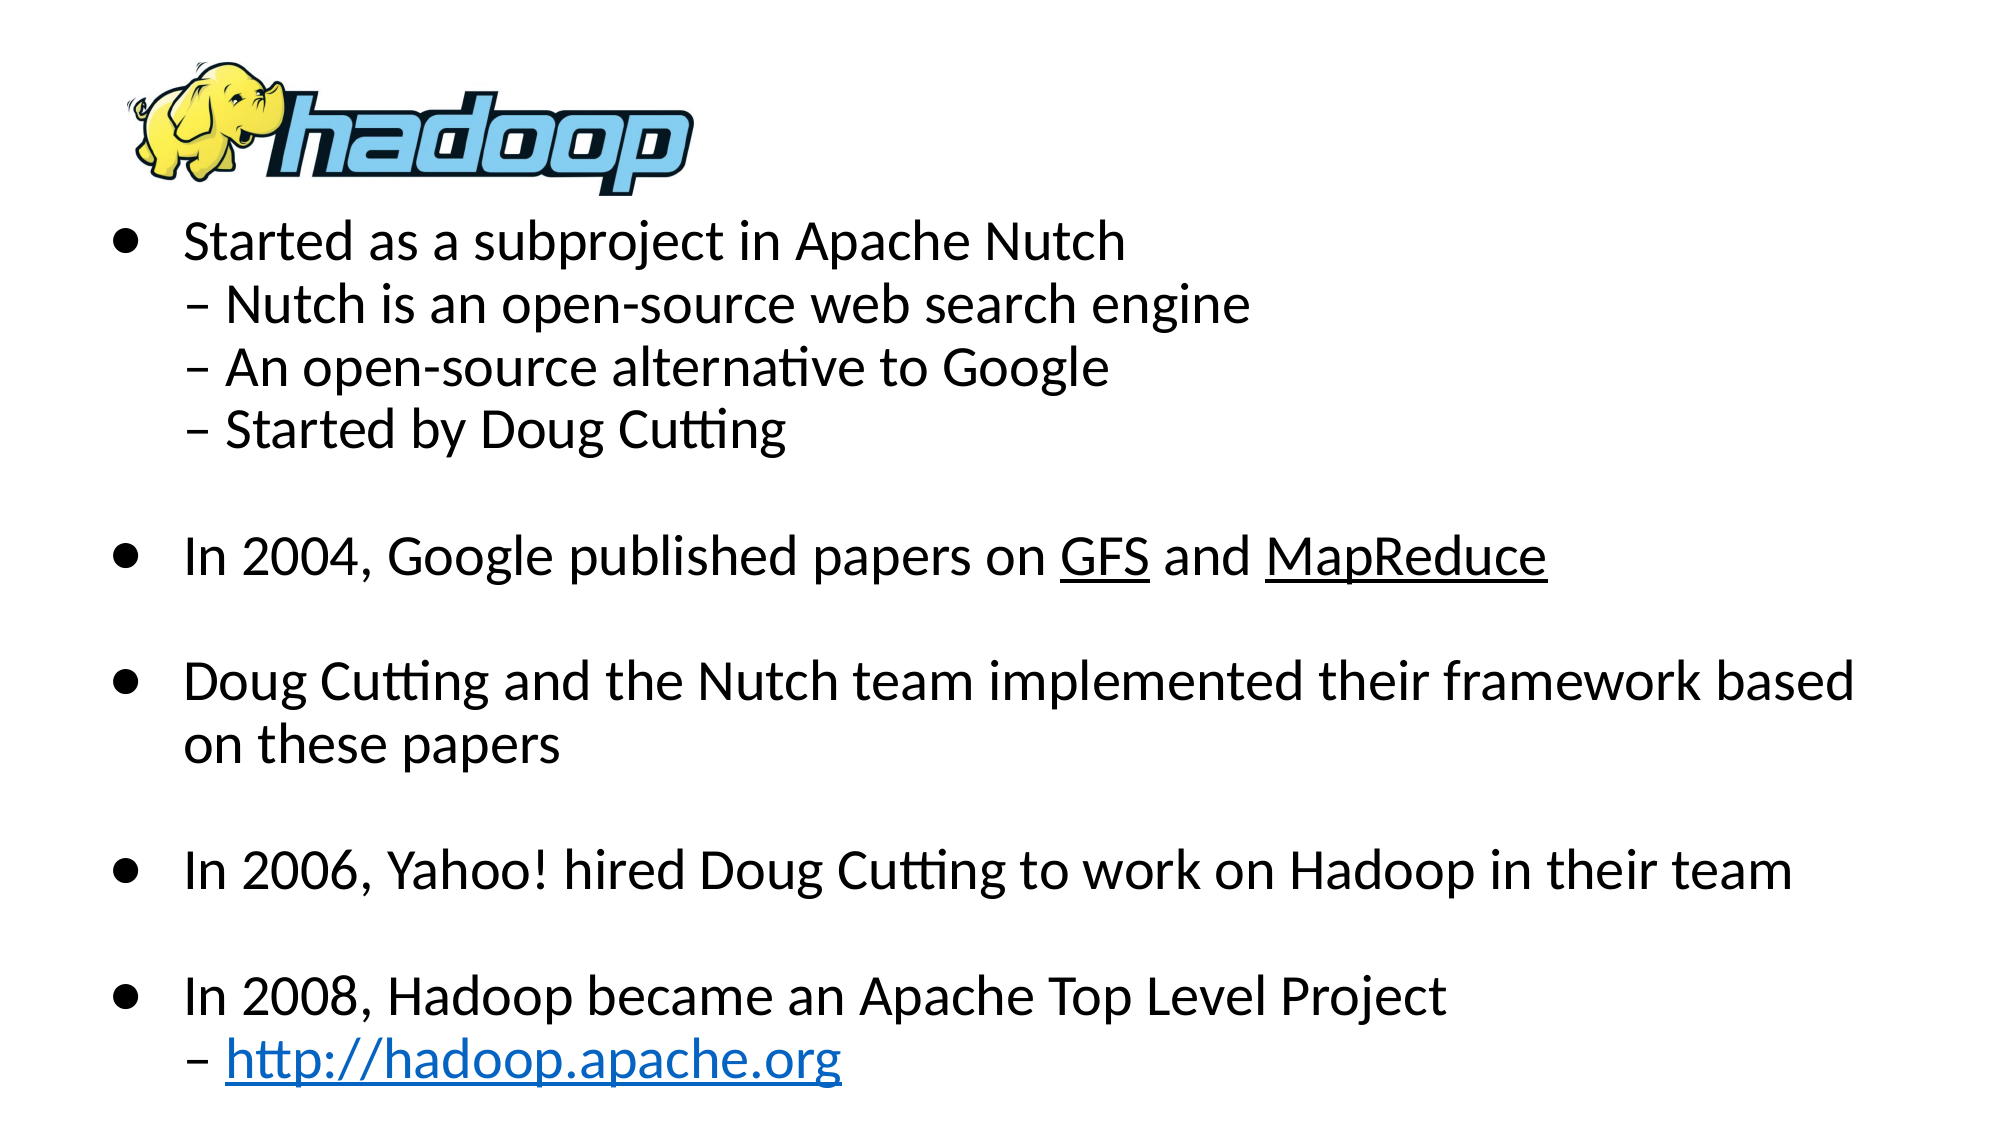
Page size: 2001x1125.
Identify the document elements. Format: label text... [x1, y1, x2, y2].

list Started as a subproject in Apache Nutch – Nutch is an open-source web search engine – An open-source alternative to Google – Started by Doug Cutting In 2004, Google published papers on GFS and MapReduce Doug Cutting and the Nutch team implemented their framework based on these papers In 2006, Yahoo! hired Doug Cutting to work on Hadoop in their team In 2008, Hadoop became an Apache Top Level Project – http://hadoop.apache.org [68, 194, 1932, 943]
picture [99, 41, 759, 215]
